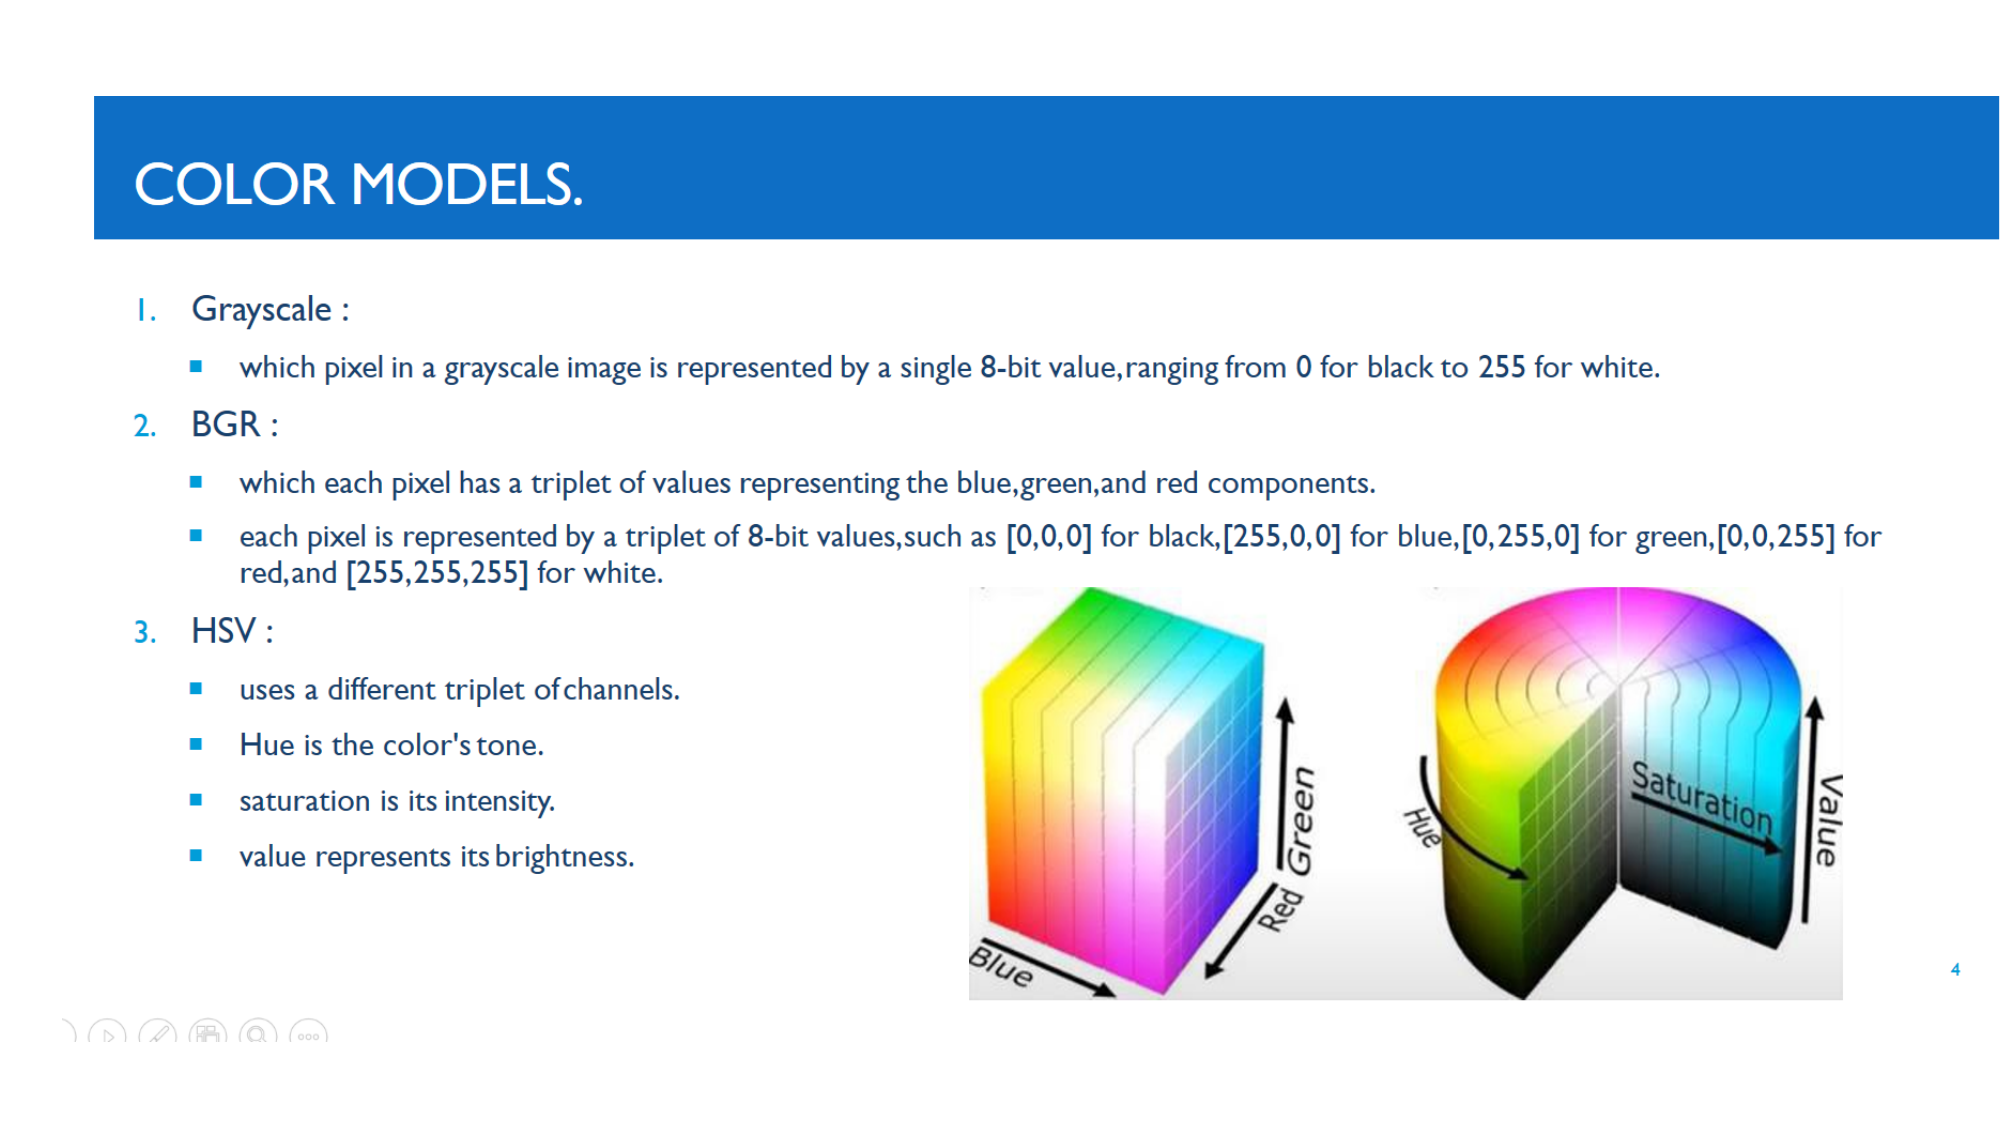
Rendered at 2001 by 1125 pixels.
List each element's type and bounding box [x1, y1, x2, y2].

picture [61, 95, 2000, 1042]
